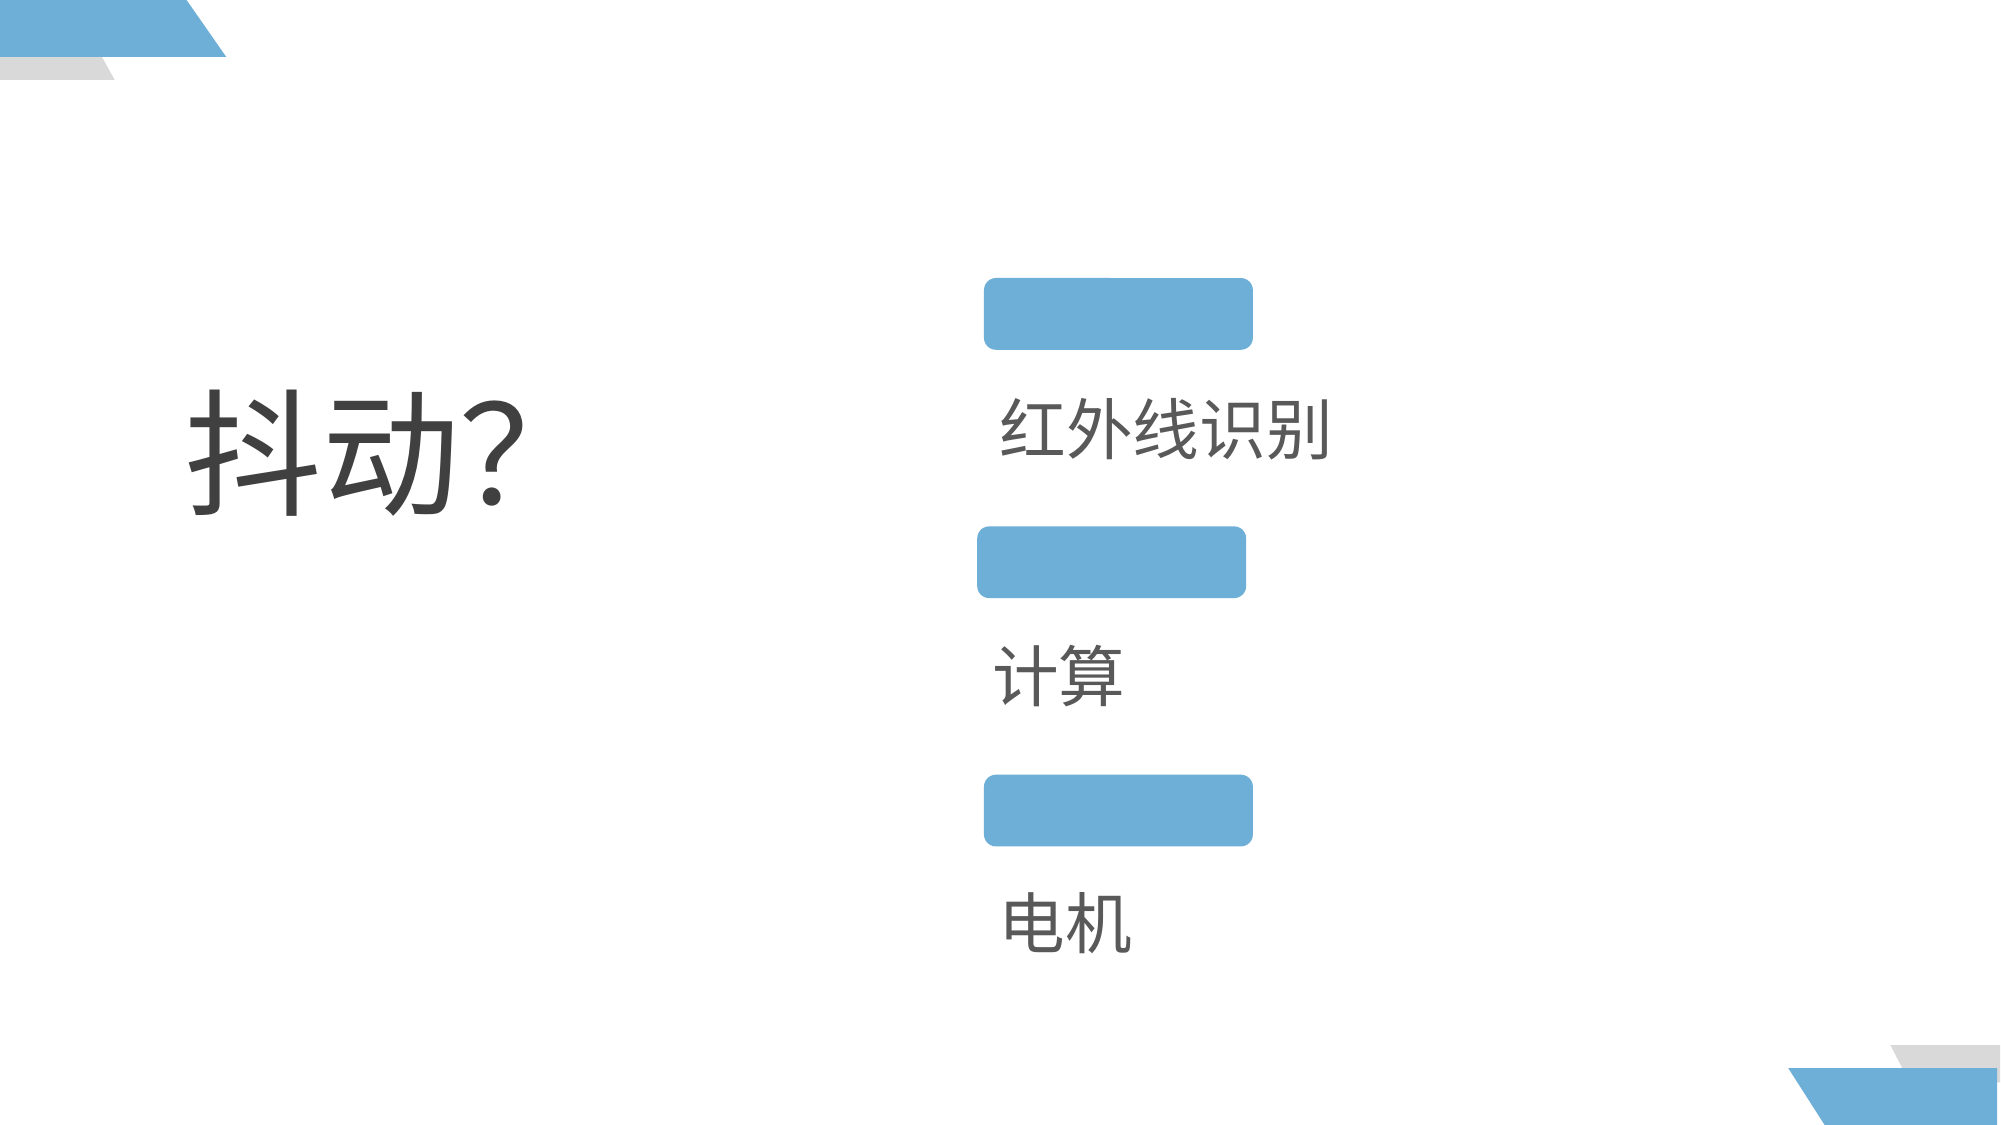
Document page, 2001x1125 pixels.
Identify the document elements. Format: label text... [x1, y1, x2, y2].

text_box 红外线识别 [984, 360, 1870, 476]
text_box 抖动？ [169, 360, 685, 661]
text_box [982, 773, 1254, 848]
text_box 电机 [984, 854, 1870, 969]
text_box [982, 276, 1254, 351]
text_box 计算 [977, 607, 1863, 723]
text_box [976, 525, 1248, 600]
